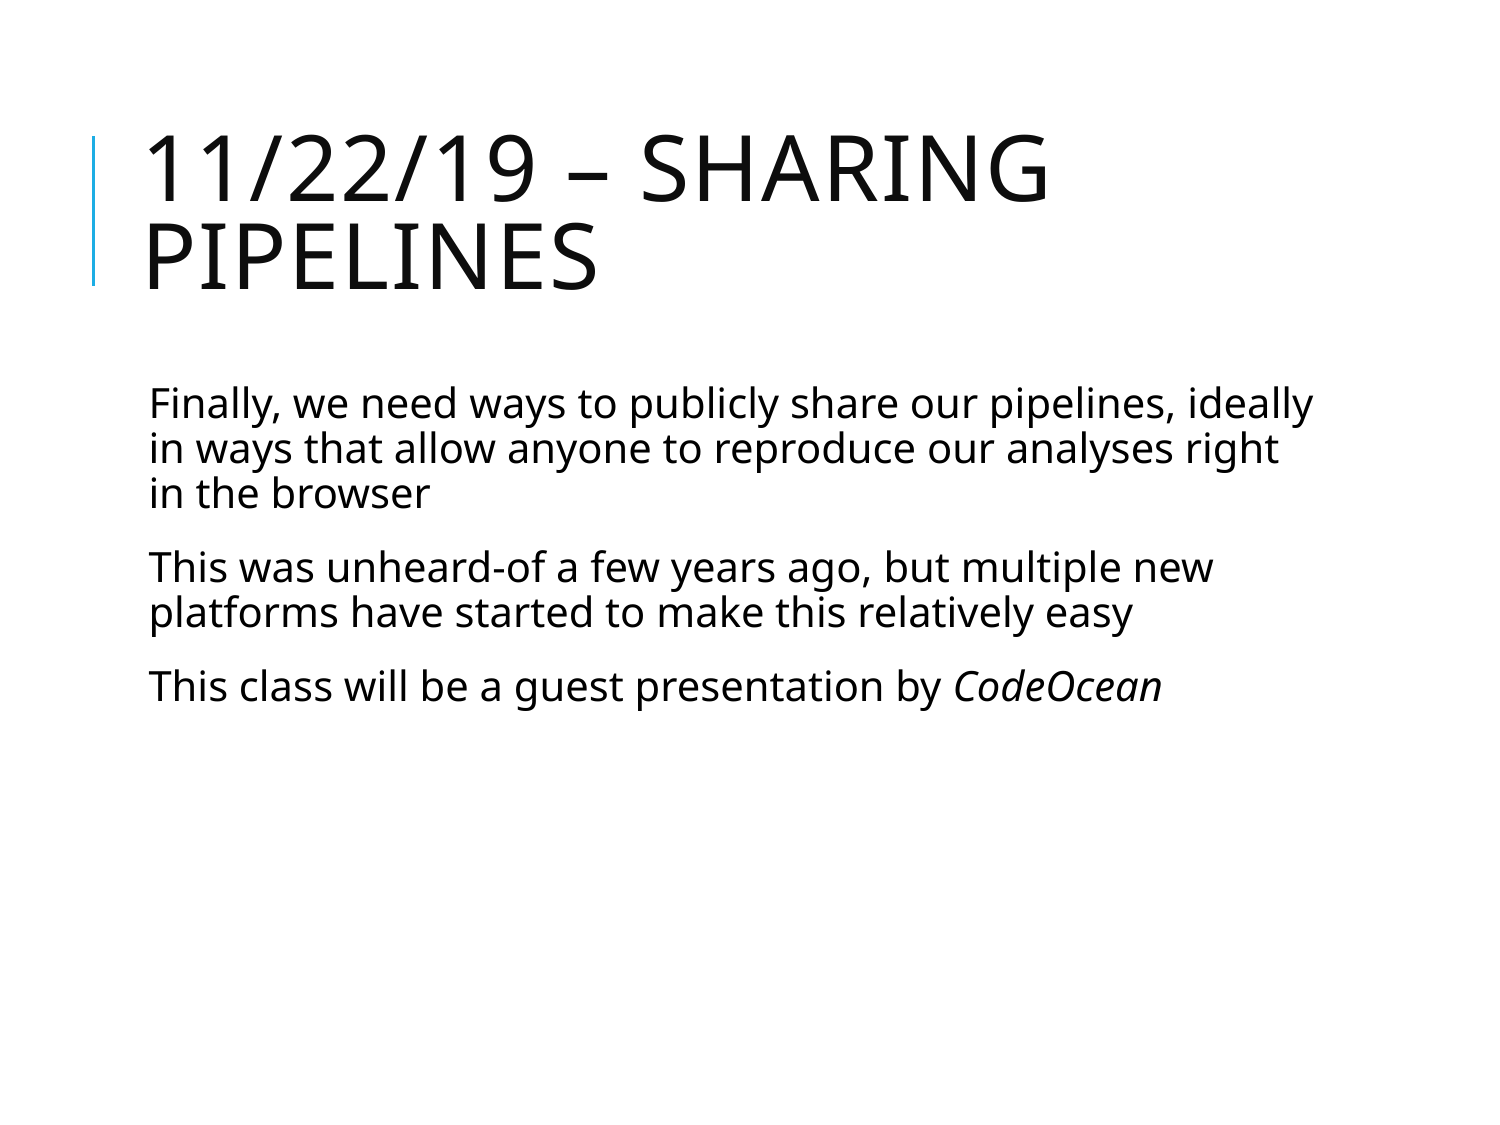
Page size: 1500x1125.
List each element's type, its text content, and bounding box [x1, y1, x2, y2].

list Finally, we need ways to publicly share our pipelines, ideally in ways that allow anyone to reproduce our analyses right in the browser This was unheard-of a few years ago, but multiple new platforms have started to make this relatively easy This class will be a guest presentation by CodeOcean [126, 375, 1322, 1035]
title 11/22/19 – Sharing Pipelines [126, 96, 1455, 342]
